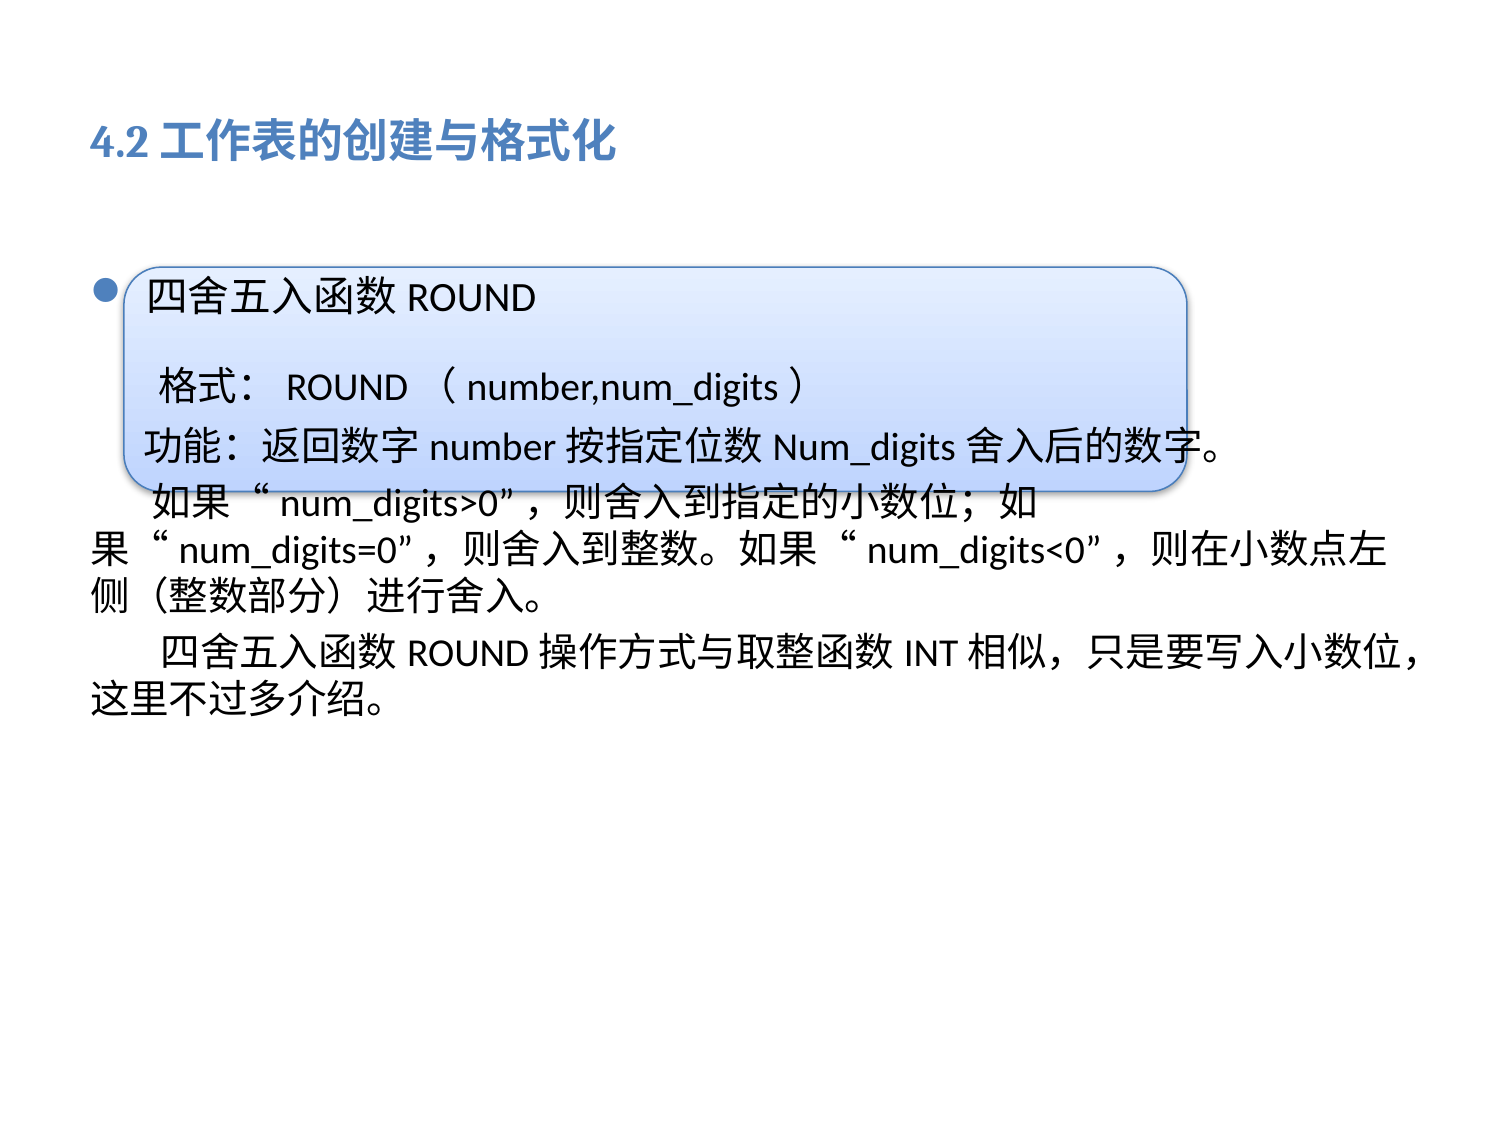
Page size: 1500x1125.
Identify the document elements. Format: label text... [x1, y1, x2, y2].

list 四舍五入函数ROUND 格式：ROUND（number,num_digits） 功能：返回数字number按指定位数Num_digits舍入后的数字。 如果“num_digits>0”，则舍入到指定的小数位；如果“num_digits=0”，则舍入到整数。如果“num_digits<0”，则在小数点左侧（整数部分）进行舍入。 四舍五入函数ROUND操作方式与取整函数INT相似，只是要写入小数位，这里不过多介绍。 [75, 262, 1425, 1005]
title 4.2工作表的创建与格式化 [75, 45, 1425, 233]
